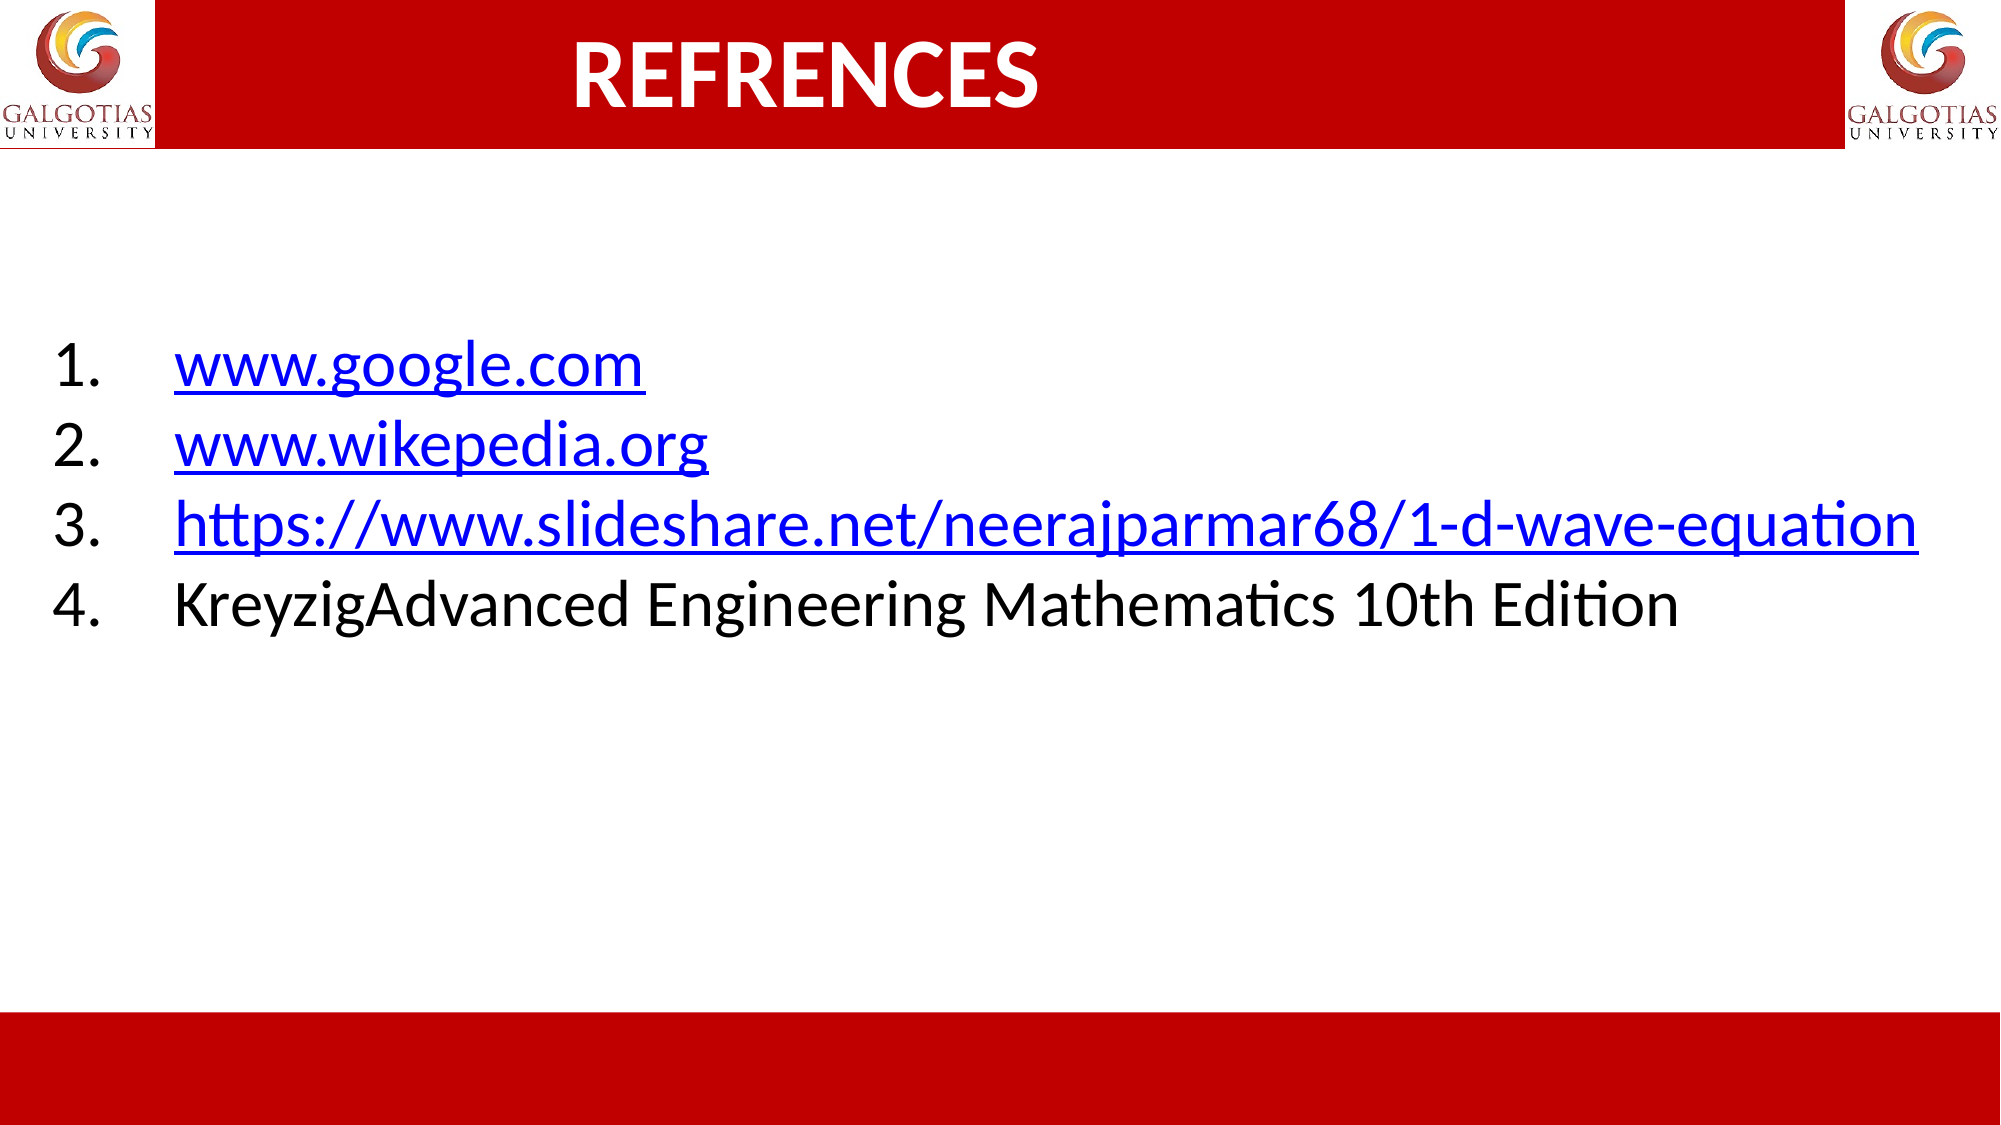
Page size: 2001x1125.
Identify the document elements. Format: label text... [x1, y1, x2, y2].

text_box www.google.com www.wikepedia.org https://www.slideshare.net/neerajparmar68/1-d-wave-equation KreyzigAdvanced Engineering Mathematics 10th Edition [37, 312, 1950, 772]
text_box [156, 0, 1843, 149]
picture [1845, 0, 2000, 150]
picture [0, 0, 155, 149]
text_box [0, 1012, 2000, 1125]
text_box REFRENCES [174, 0, 1438, 135]
